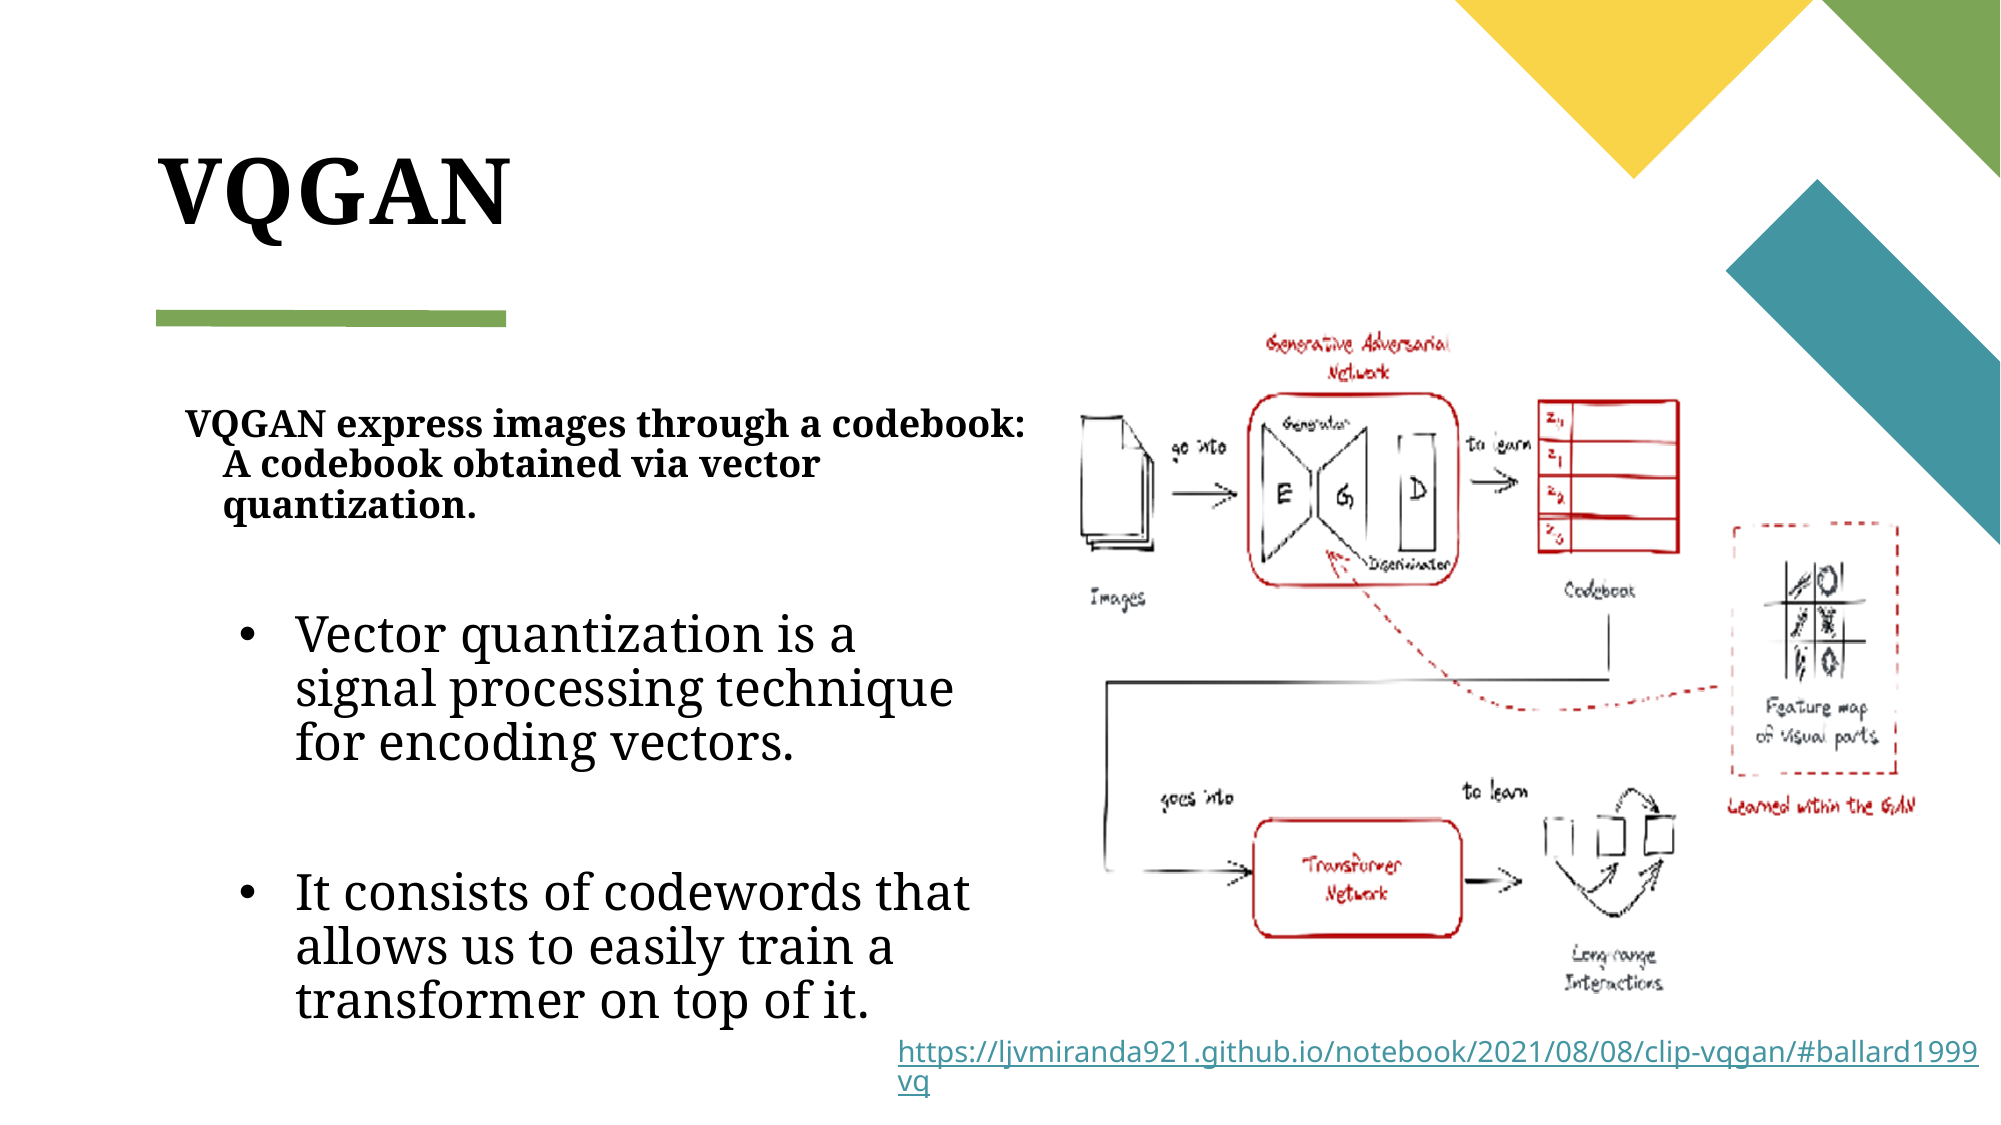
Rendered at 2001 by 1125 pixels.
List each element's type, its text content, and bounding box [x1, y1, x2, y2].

text_box https://ljvmiranda921.github.io/notebook/2021/08/08/clip-vqgan/#ballard1999vq [882, 1026, 2000, 1116]
title VQGAN [158, 144, 969, 245]
picture [1073, 318, 1923, 1009]
list VQGAN express images through a codebook: A codebook obtained via vector quantization. [169, 397, 1044, 563]
list Vector quantization is a signal processing technique for encoding vectors. It consists of codewords that allows us to easily train a transformer on top of it. [223, 602, 1000, 1043]
